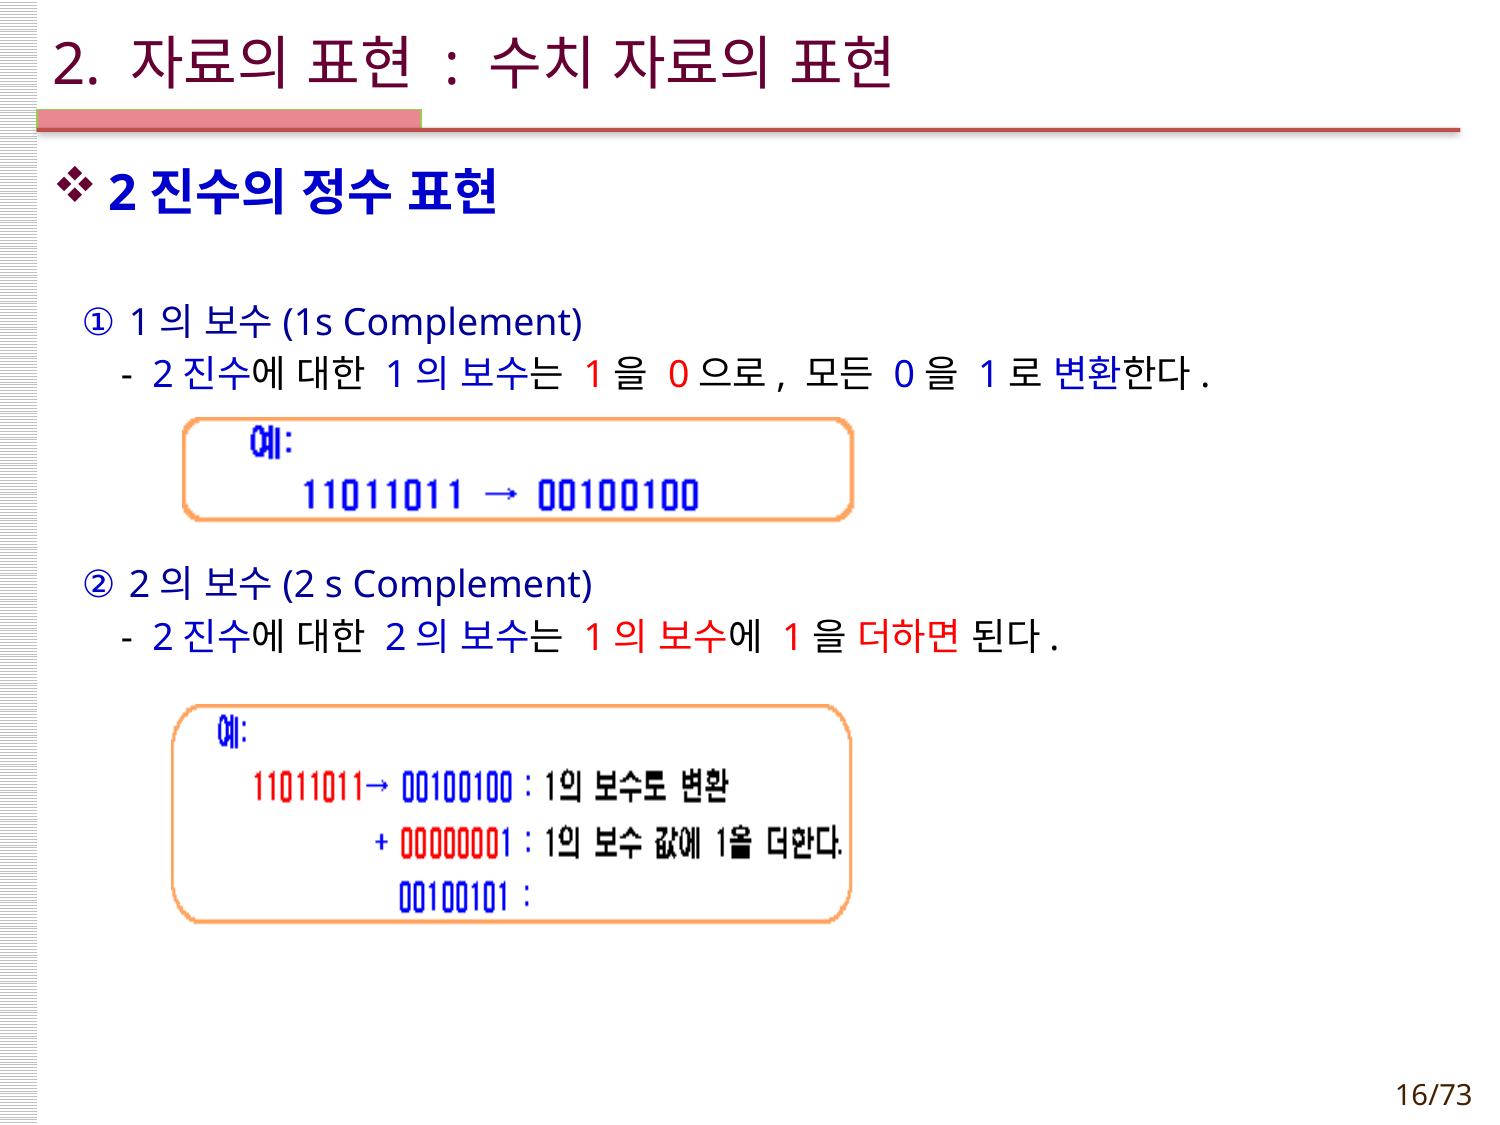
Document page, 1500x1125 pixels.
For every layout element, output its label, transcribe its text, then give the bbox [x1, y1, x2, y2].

picture [171, 704, 857, 929]
title 2. 자료의 표현 : 수치 자료의 표현 [37, 13, 1278, 109]
list 2진수의 정수 표현 ① 1의 보수(1s Complement) - 2진수에 대한 1의 보수는 1을 0으로, 모든 0을 1로 변환한다. ② 2의 보수(2 s Complement) - 2진수에 대한 2의 보수는 1의 보수에 1을 더하면 된다. [37, 152, 1463, 1091]
picture [182, 417, 857, 528]
